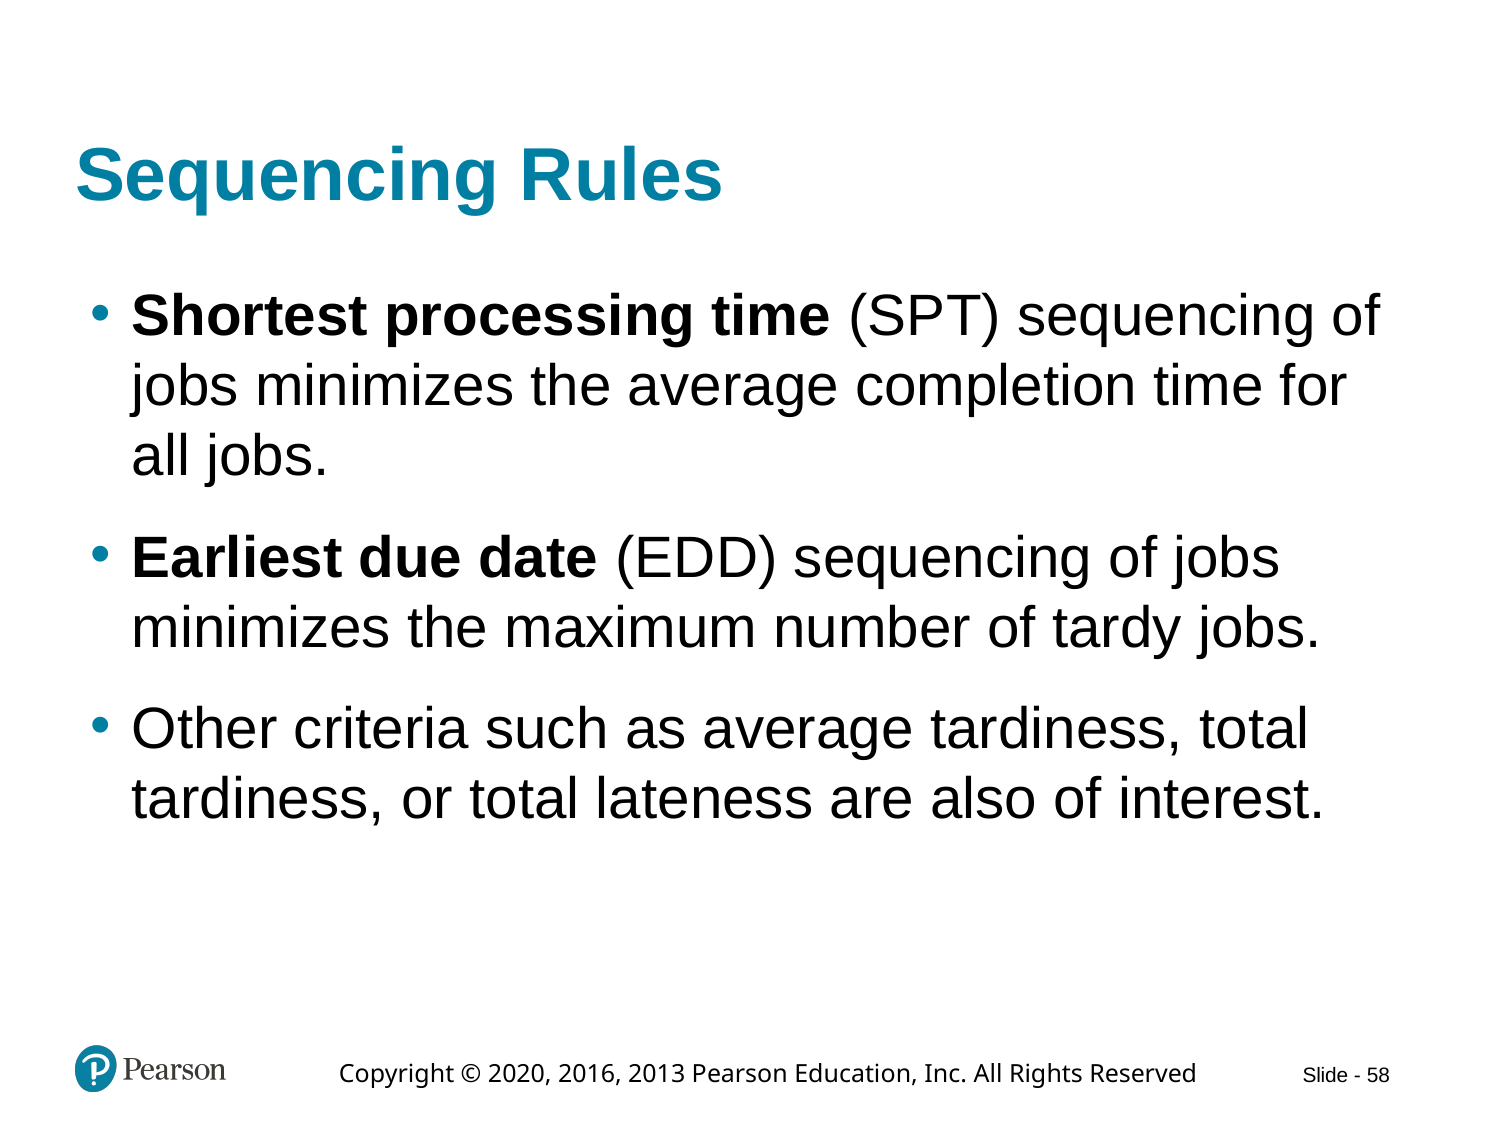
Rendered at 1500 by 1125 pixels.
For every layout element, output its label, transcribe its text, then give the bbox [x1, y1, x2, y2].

picture [75, 1078, 86, 1092]
picture [83, 1054, 109, 1079]
picture [101, 1045, 226, 1092]
list Shortest processing time (S P T) sequencing of jobs minimizes the average completion time for all jobs. Earliest due date (E D D) sequencing of jobs minimizes the maximum number of tardy jobs. Other criteria such as average tardiness, total tardiness, or total lateness are also of interest. [75, 262, 1425, 975]
picture [75, 1045, 90, 1061]
title Sequencing Rules [75, 35, 1425, 216]
